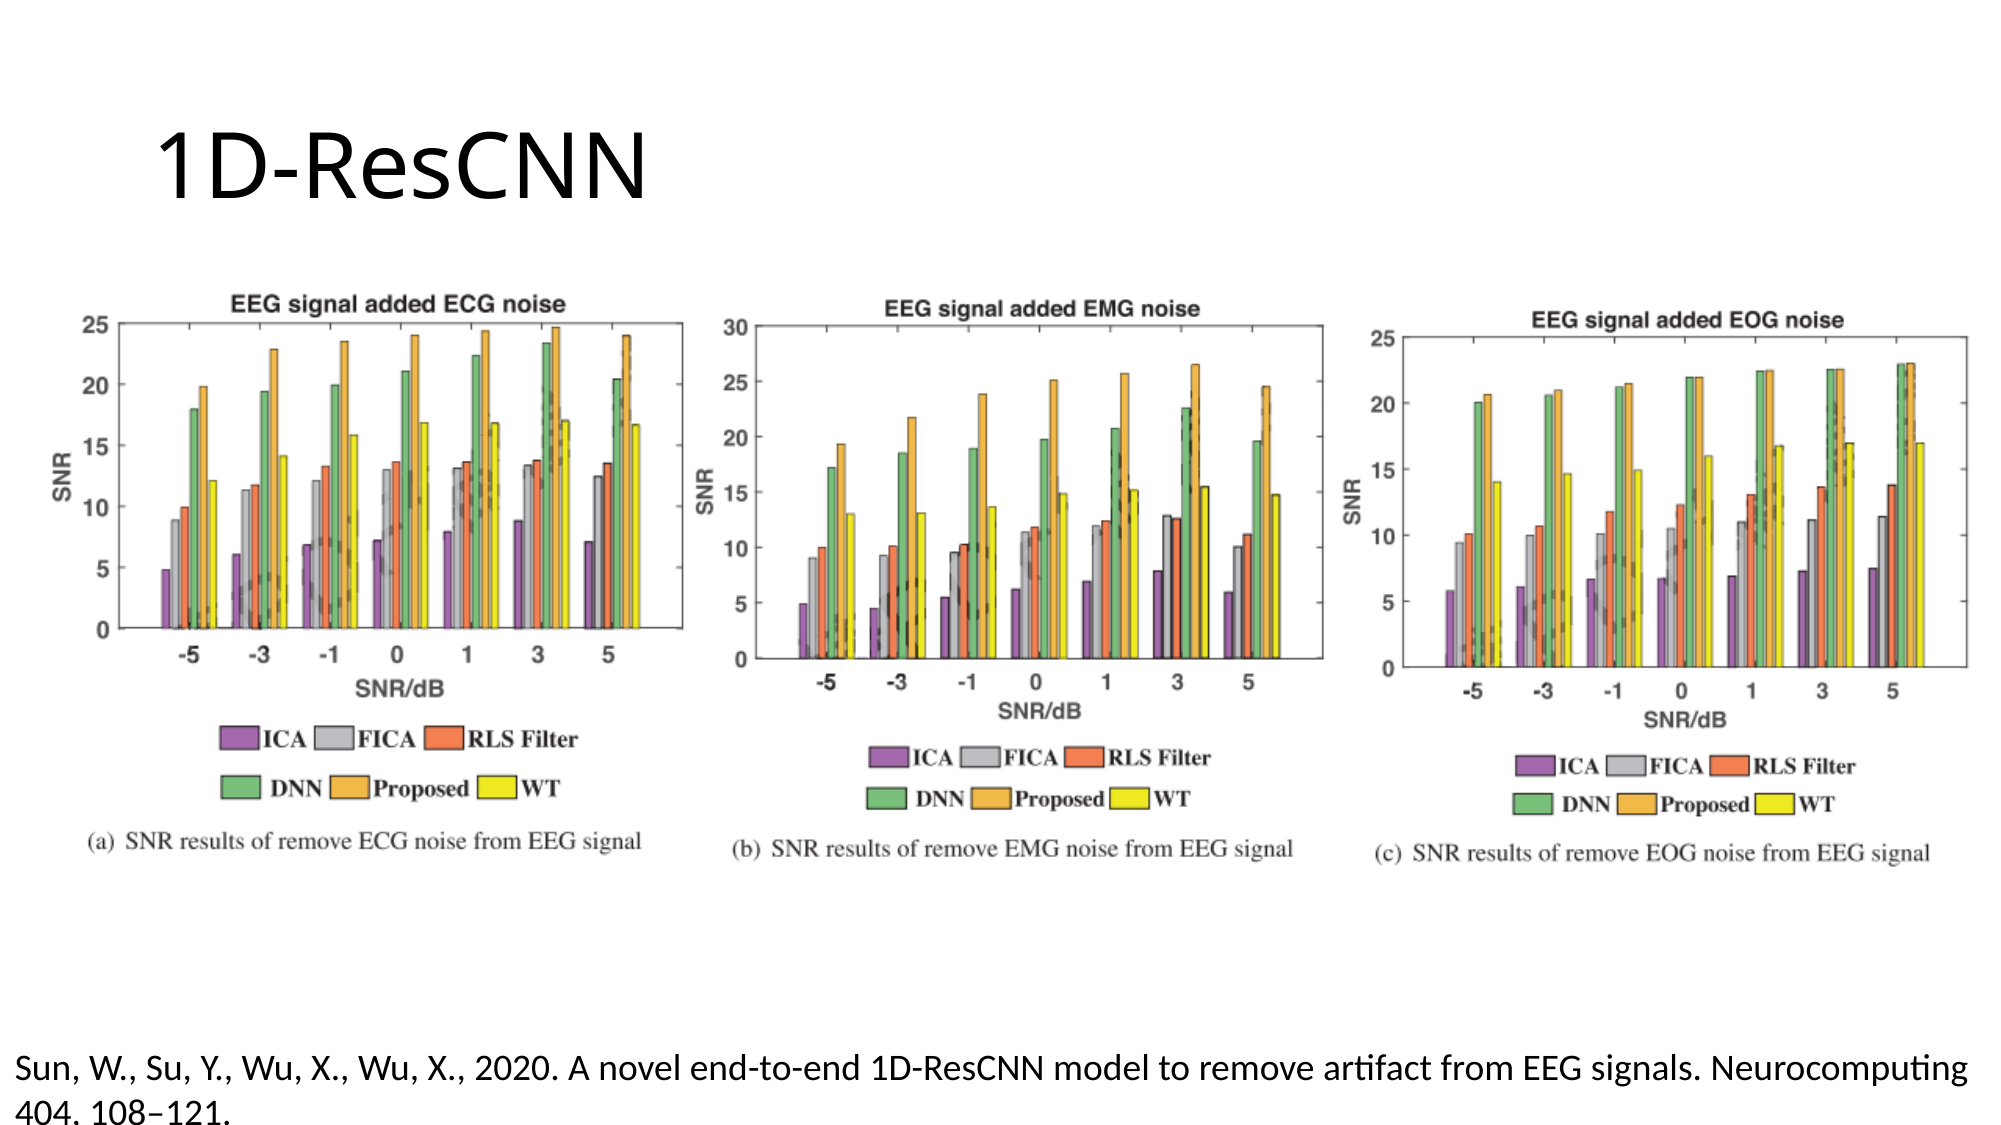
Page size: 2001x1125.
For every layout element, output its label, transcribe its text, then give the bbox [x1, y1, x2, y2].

text_box Sun, W., Su, Y., Wu, X., Wu, X., 2020. A novel end-to-end 1D-ResCNN model to remove artifact from EEG signals. Neurocomputing 404, 108–121. [0, 1035, 2000, 1125]
picture [690, 281, 1974, 868]
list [42, 277, 693, 868]
title 1D-ResCNN [137, 59, 1863, 278]
